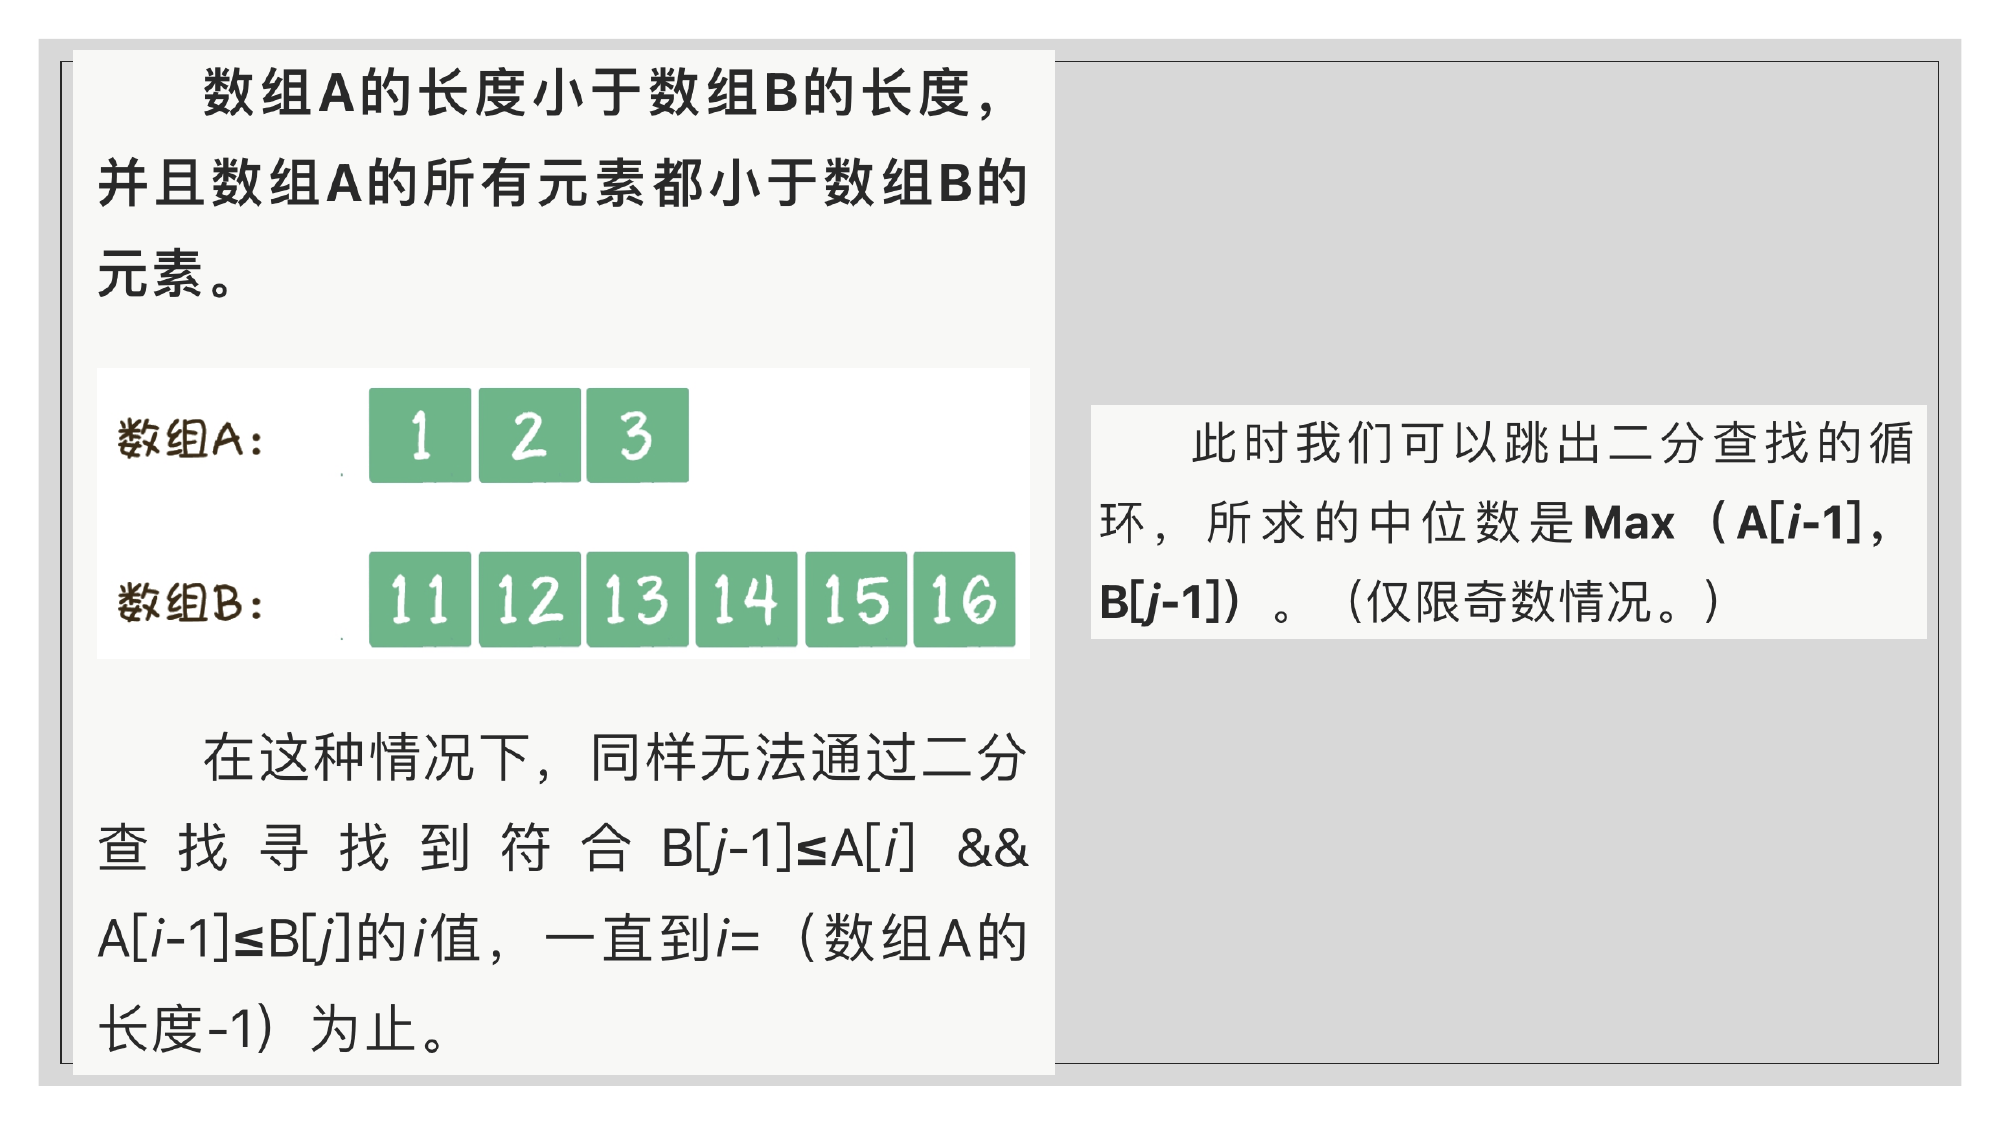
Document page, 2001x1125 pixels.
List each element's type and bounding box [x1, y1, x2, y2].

picture [73, 50, 1055, 1075]
picture [1091, 405, 1927, 639]
